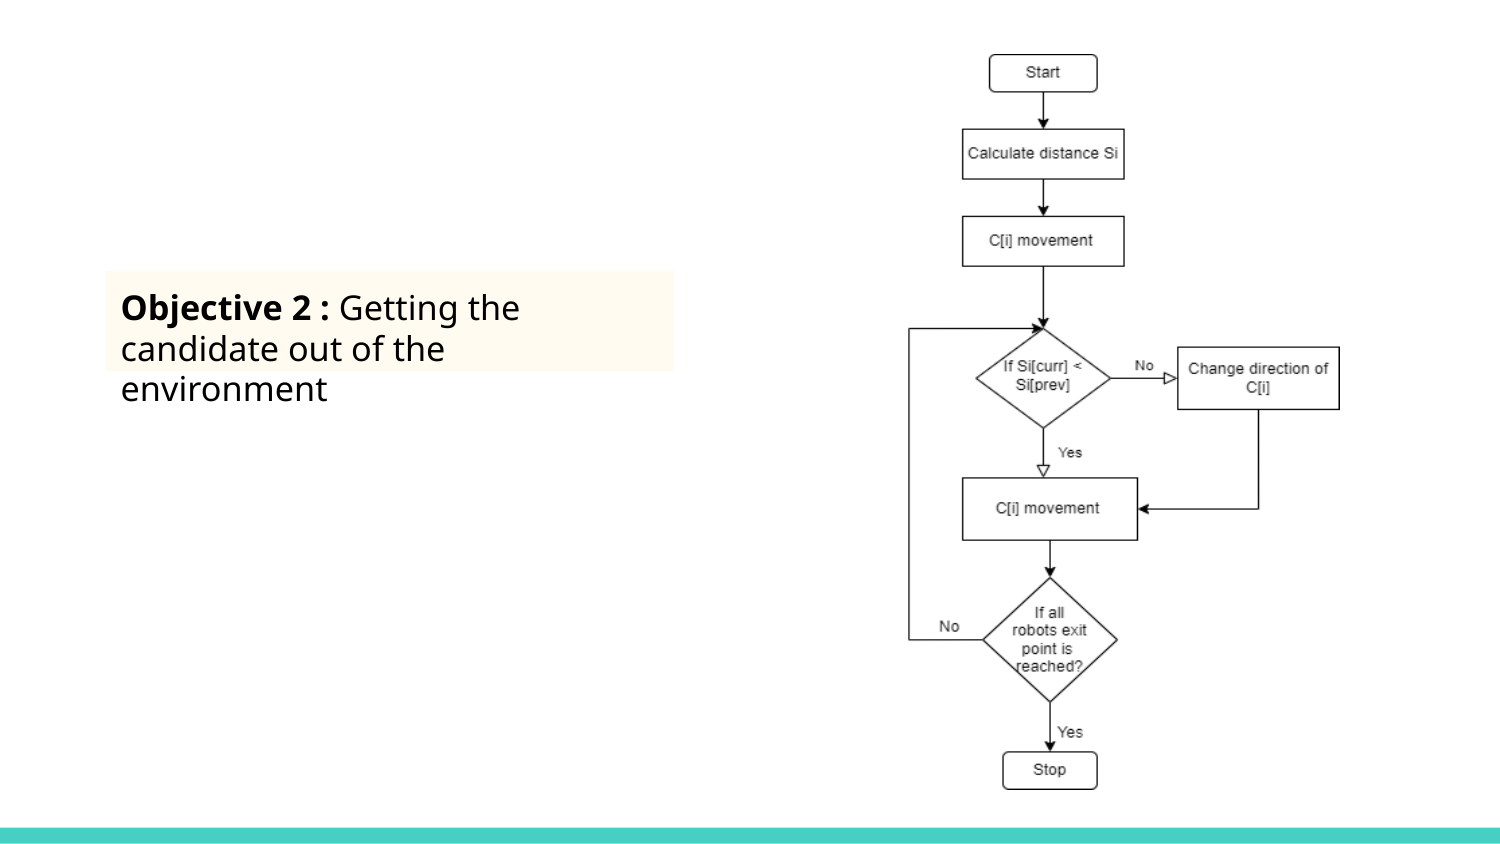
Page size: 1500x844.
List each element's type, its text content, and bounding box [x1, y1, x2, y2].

picture [899, 54, 1340, 790]
title Objective 2 : Getting the candidate out of the environment [105, 270, 674, 372]
